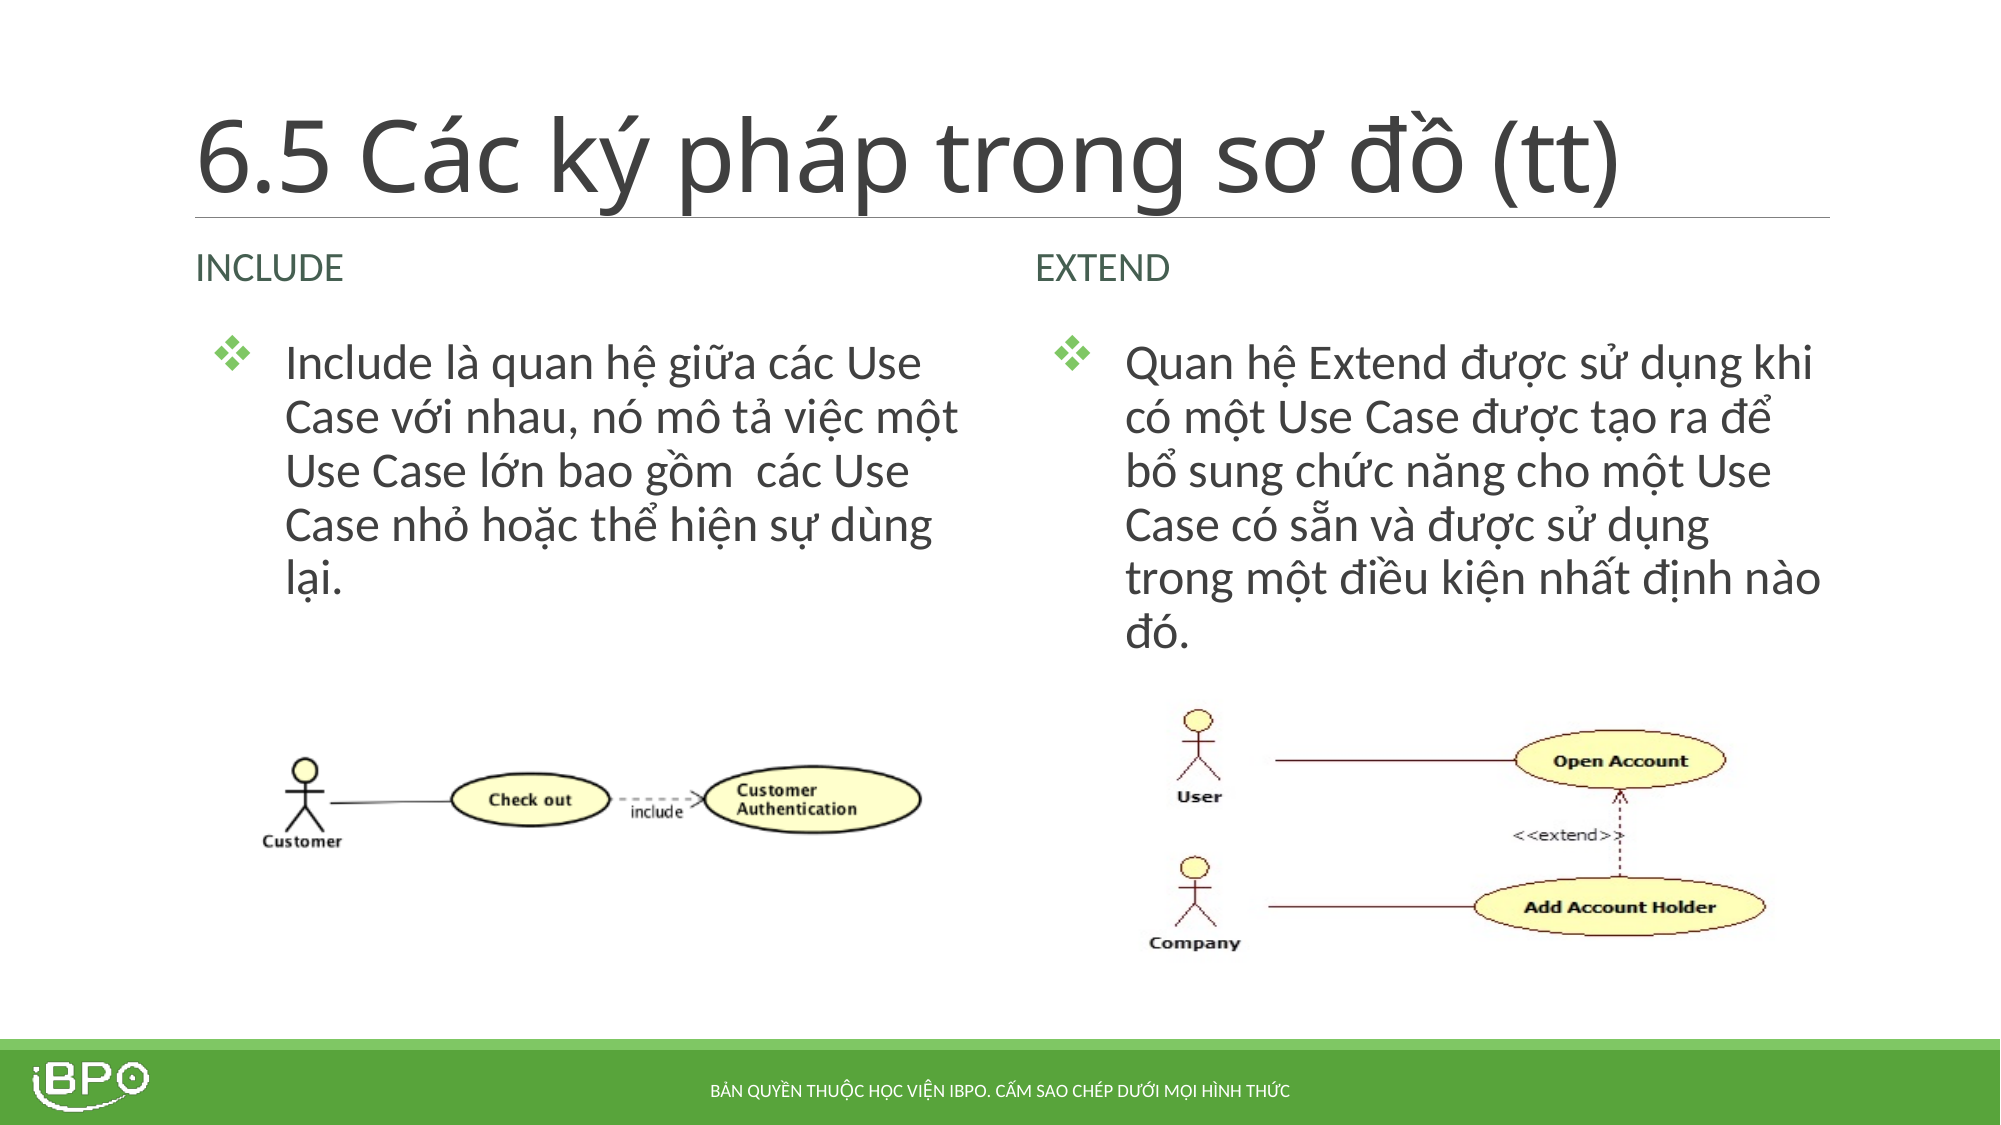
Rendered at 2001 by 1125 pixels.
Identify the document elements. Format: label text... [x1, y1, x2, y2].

picture [13, 1048, 167, 1125]
list Include [180, 207, 990, 328]
picture [240, 736, 930, 871]
list Include là quan hệ giữa các Use Case với nhau, nó mô tả việc một Use Case lớn bao gồm các Use Case nhỏ hoặc thể hiện sự dùng lại. [180, 328, 990, 883]
list Quan hệ Extend được sử dụng khi có một Use Case được tạo ra để bổ sung chức năng cho một Use Case có sẵn và được sử dụng trong một điều kiện nhất định nào đó. [1020, 328, 1830, 883]
footer Bản quyền thuộc Học viện iBPO. Cấm sao chép dưới mọi hình thức [604, 1059, 1396, 1120]
picture [1083, 678, 1806, 991]
title 6.5 Các ký pháp trong sơ đồ (tt) [180, 47, 1830, 221]
list extend [1020, 207, 1830, 328]
